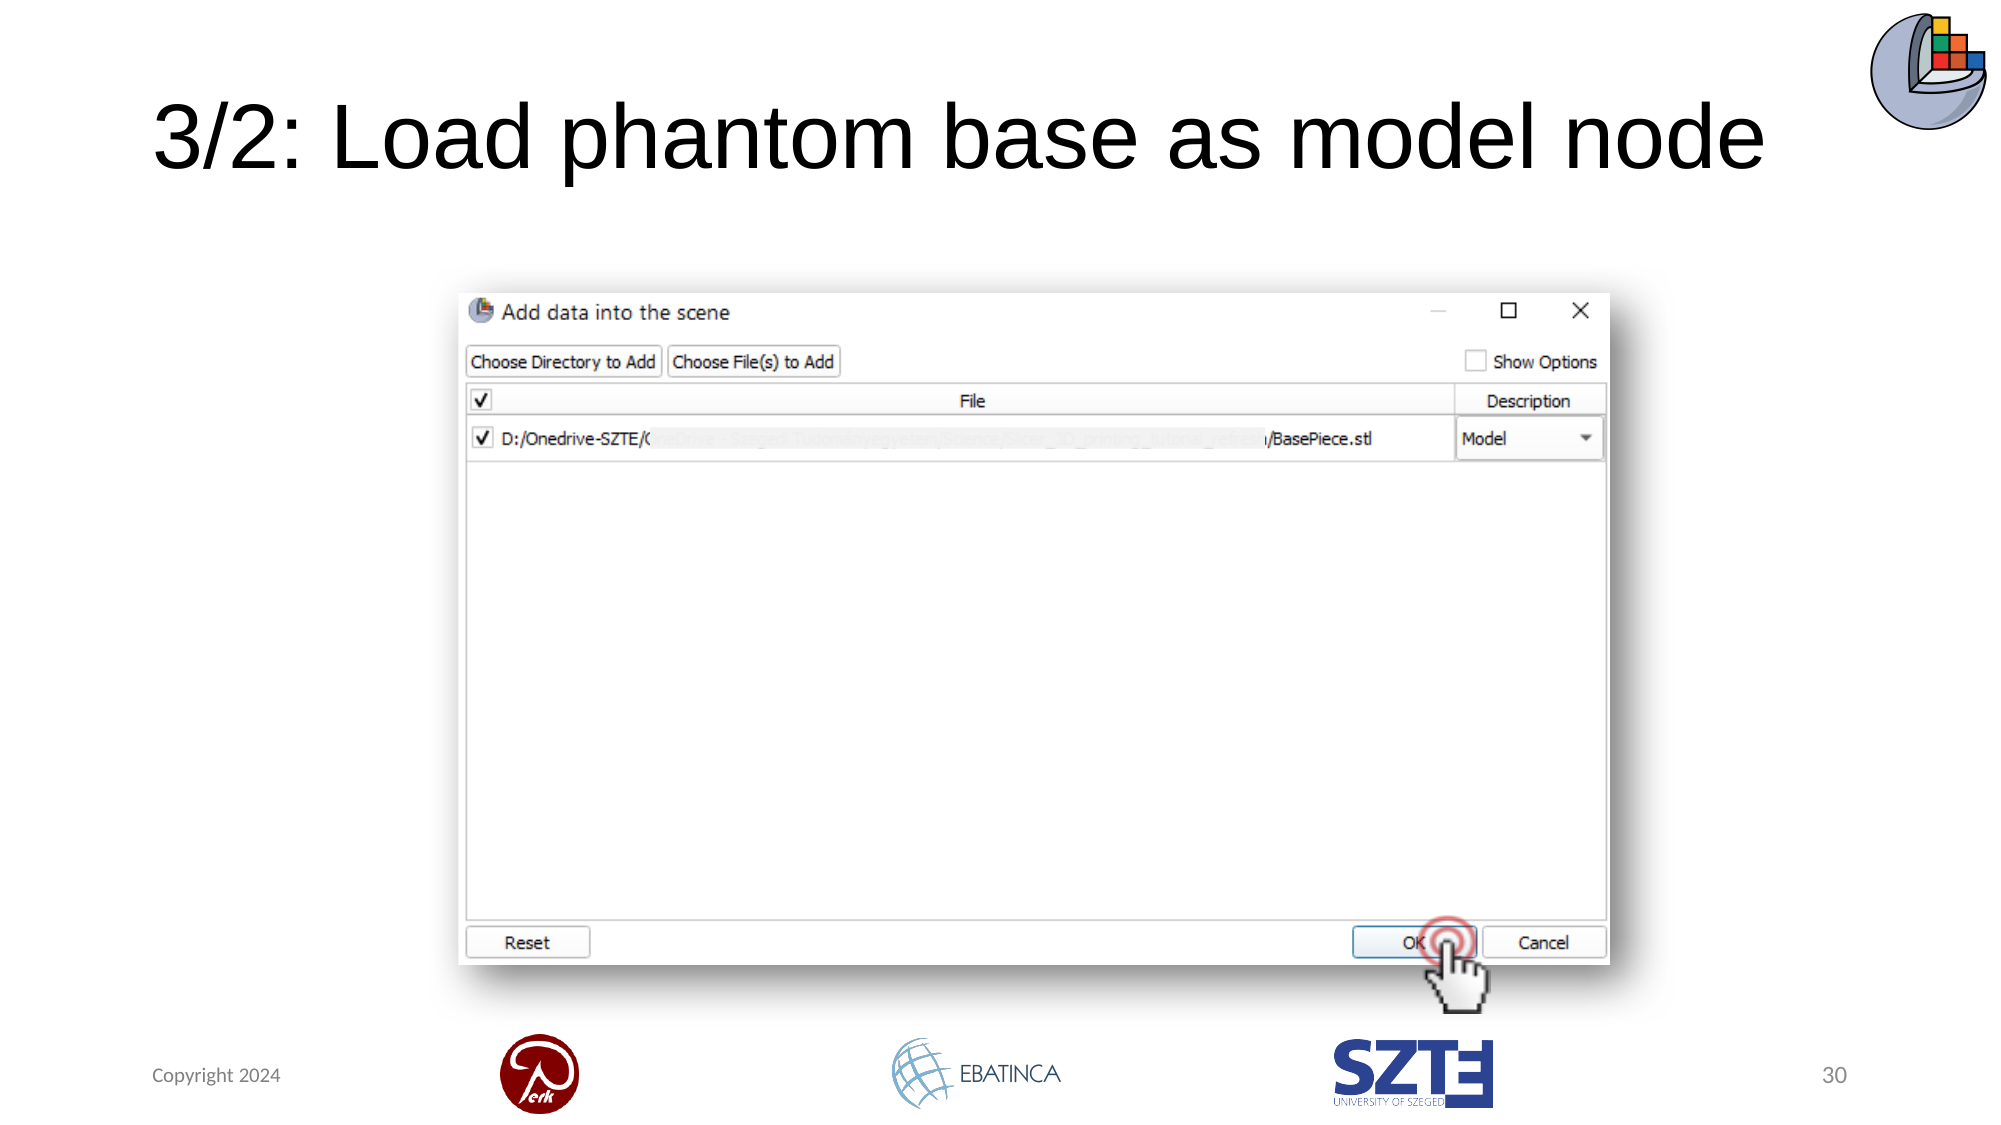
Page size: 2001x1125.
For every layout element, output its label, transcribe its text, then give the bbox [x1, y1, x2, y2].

slide_number 30 [1412, 1043, 1863, 1104]
picture [892, 1038, 1061, 1109]
picture [1869, 12, 1988, 131]
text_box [458, 293, 1610, 1014]
picture [1334, 1039, 1493, 1108]
picture [500, 1034, 579, 1114]
title 3/2: Load phantom base as model node [137, 30, 1863, 248]
